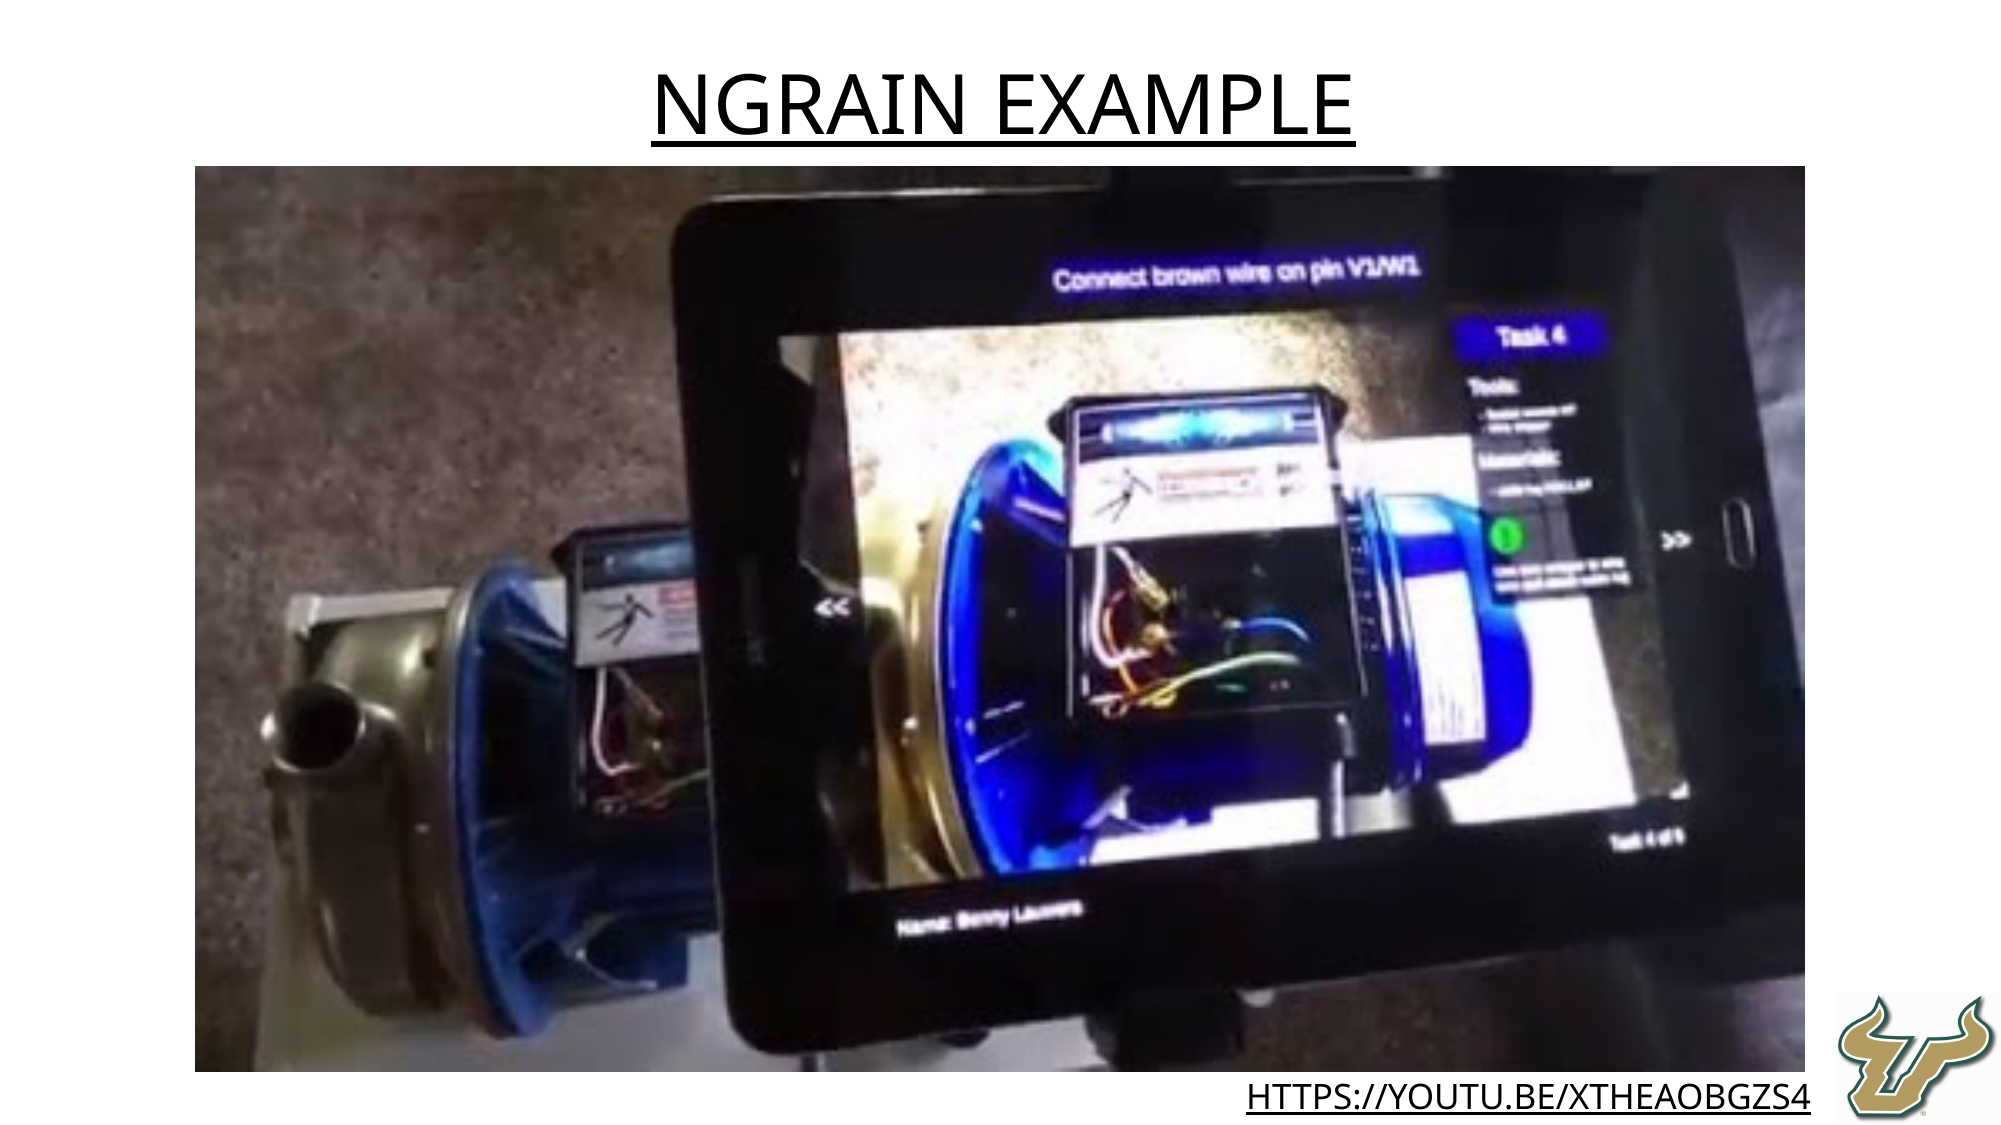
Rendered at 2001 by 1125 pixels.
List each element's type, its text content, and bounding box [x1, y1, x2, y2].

picture [1835, 992, 2000, 1124]
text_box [194, 166, 1806, 1073]
list Ngrain Example [261, 43, 1739, 166]
list https://youtu.be/xthEaobGzs4 [780, 1072, 1835, 1125]
